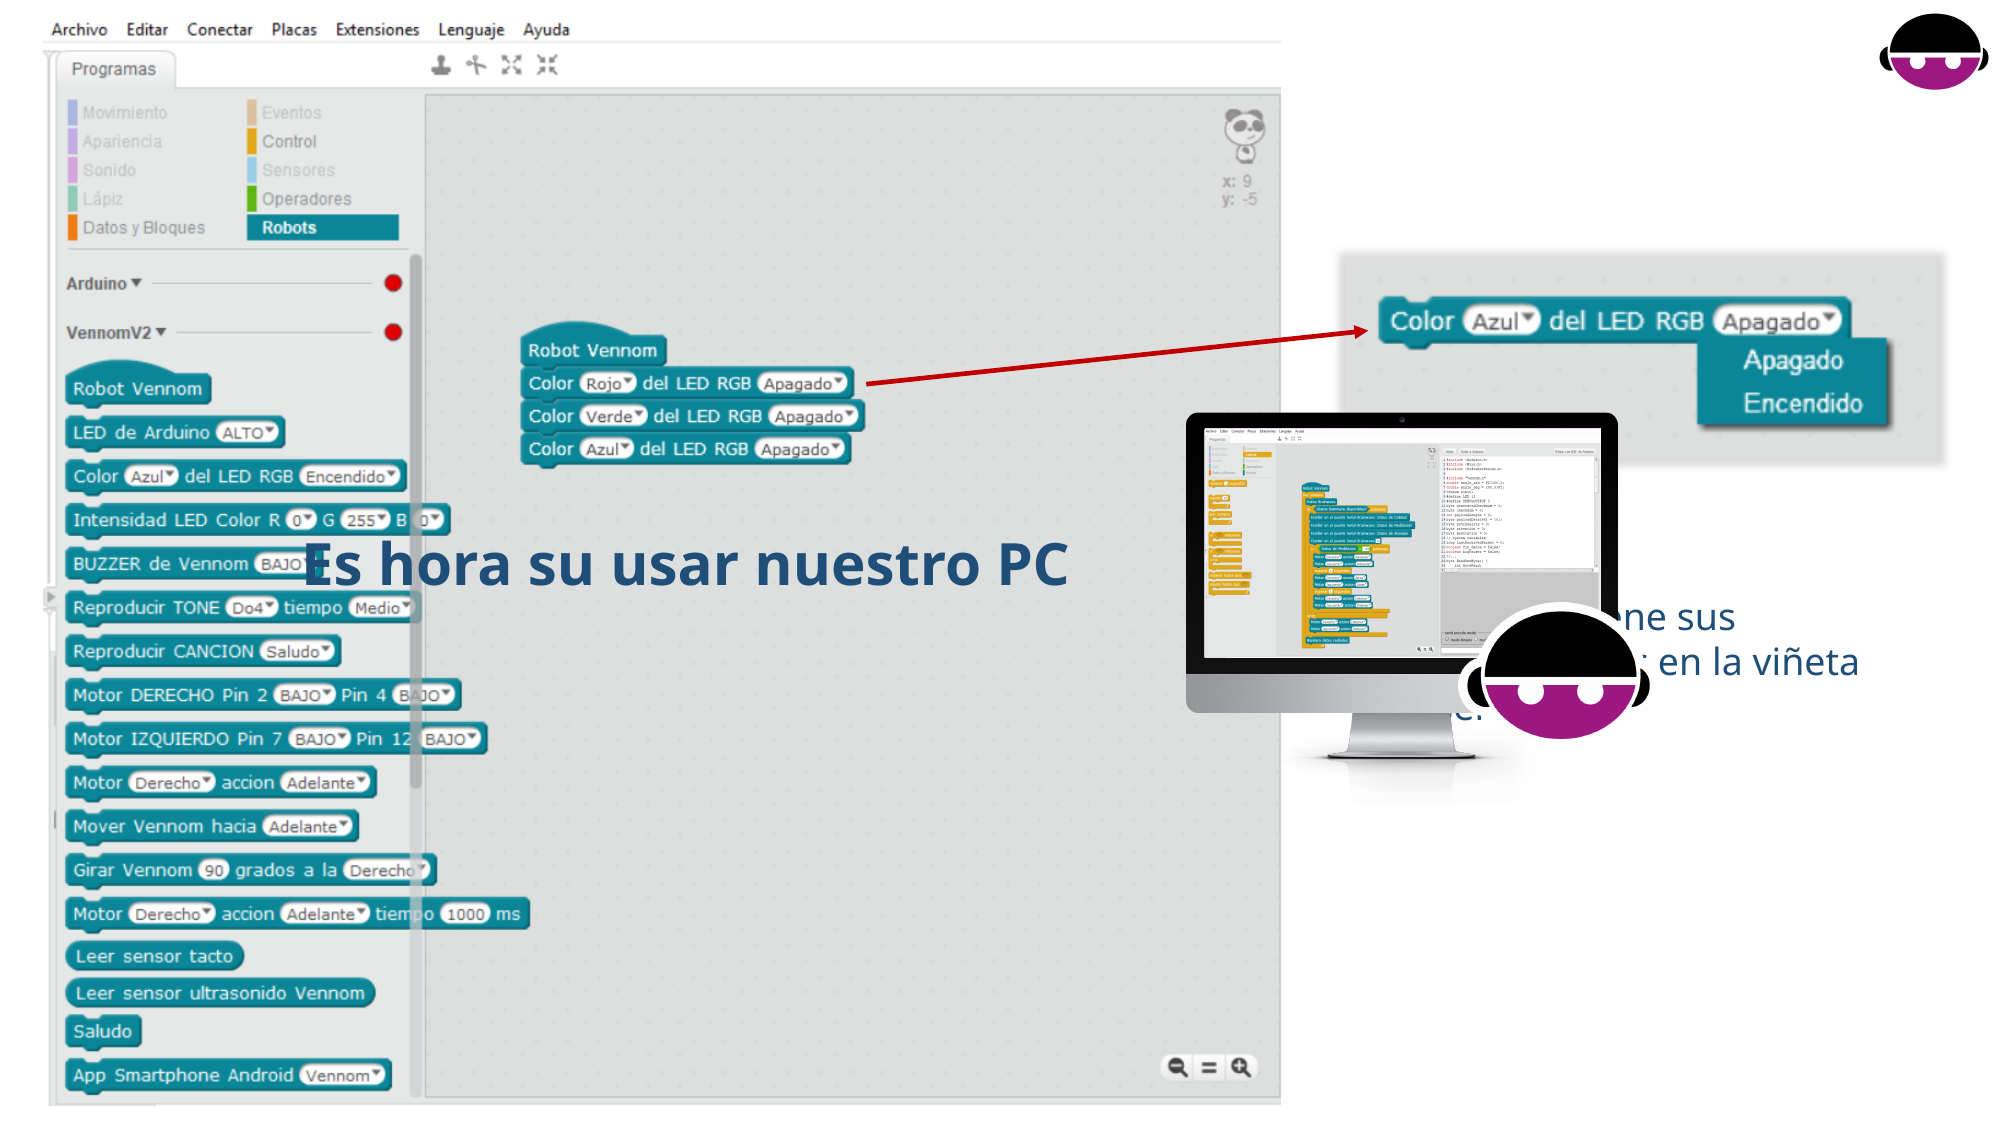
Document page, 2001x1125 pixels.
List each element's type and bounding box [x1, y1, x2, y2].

text_box [42, 19, 1937, 1106]
text_box [1166, 407, 1659, 804]
picture [1874, 8, 1994, 95]
